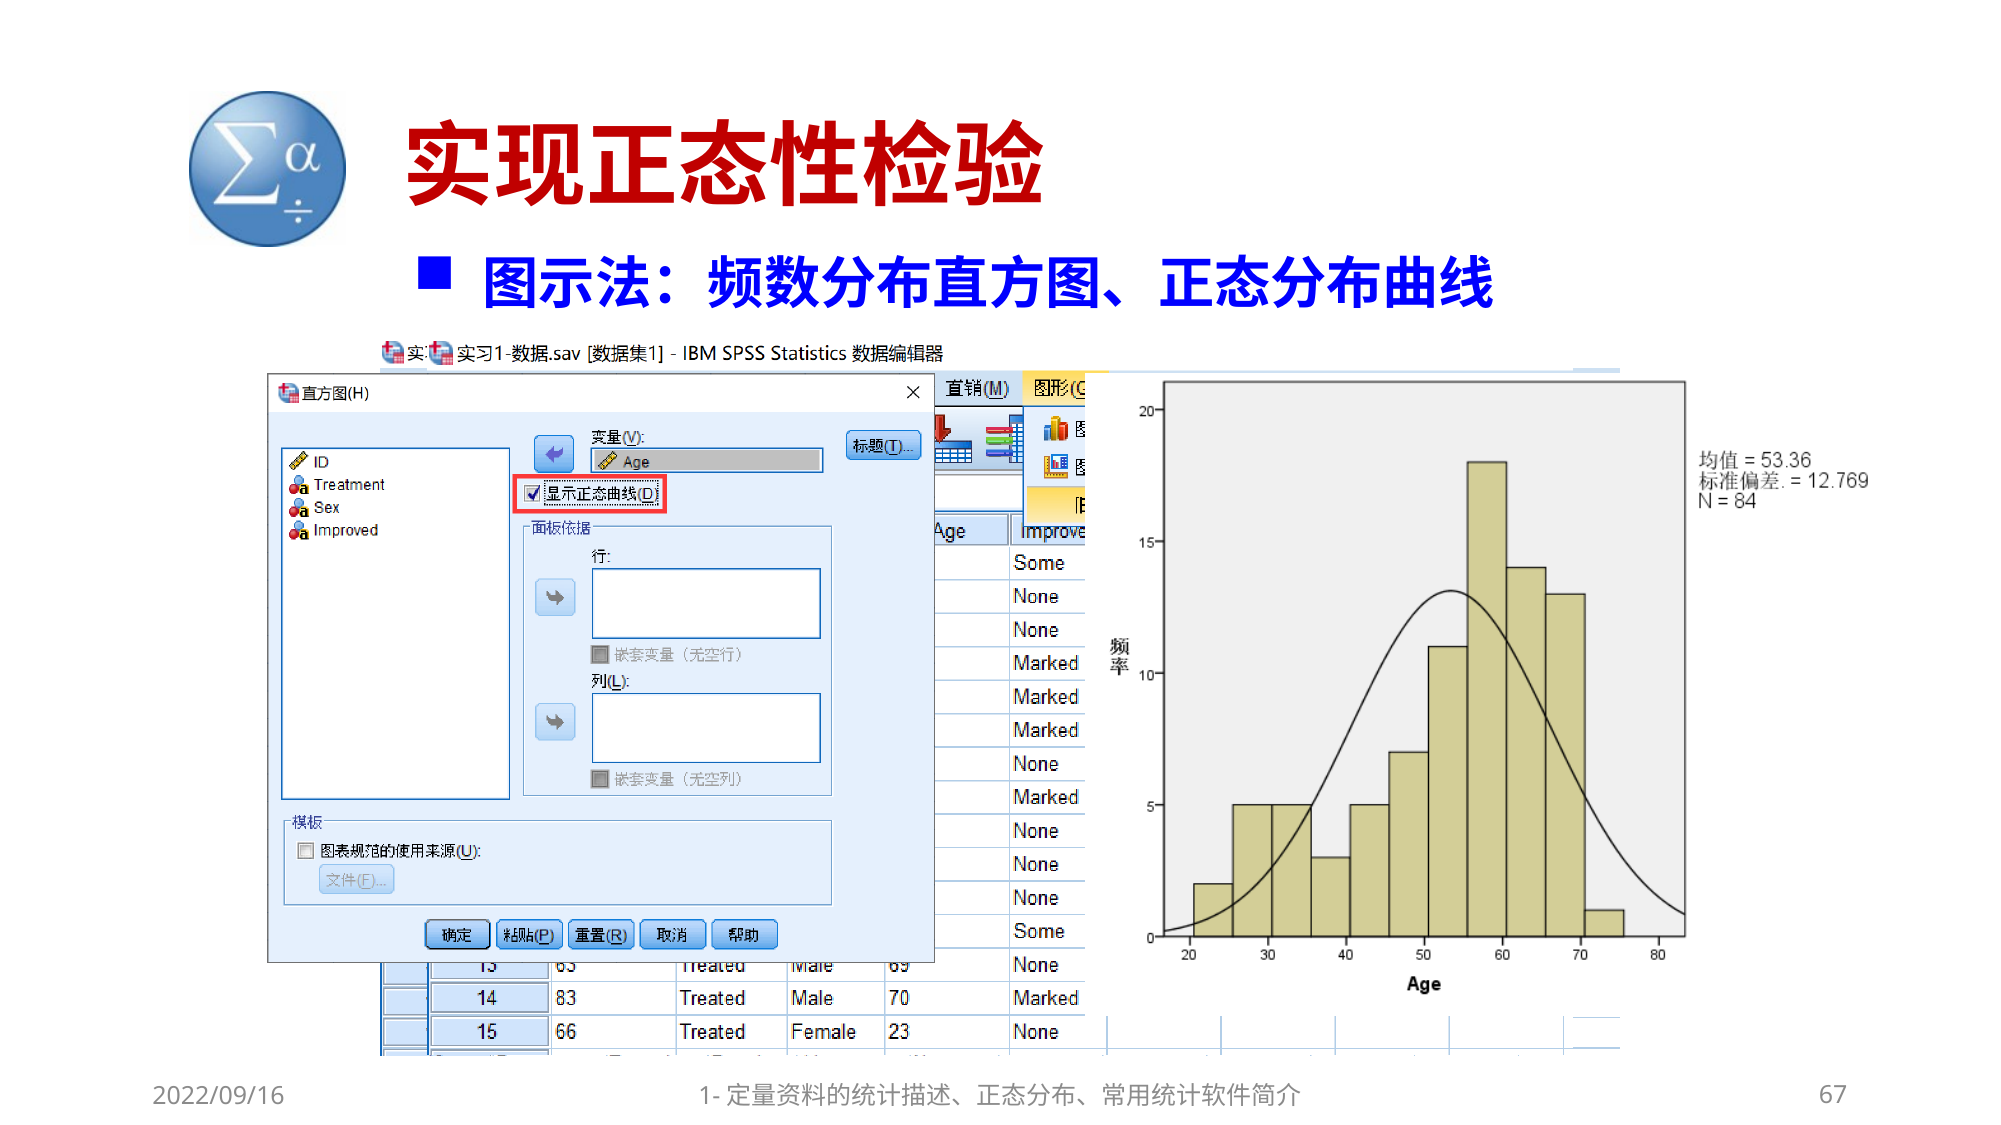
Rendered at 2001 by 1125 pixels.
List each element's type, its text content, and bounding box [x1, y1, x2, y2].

picture [379, 1016, 1620, 1056]
slide_number 67 [1412, 1065, 1863, 1125]
footer 1-定量资料的统计描述、正态分布、常用统计软件简介 [644, 1065, 1356, 1125]
picture [379, 335, 1620, 373]
text_box 图示法：频数分布直方图、正态分布曲线 [398, 205, 1941, 327]
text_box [267, 373, 1887, 1016]
title 实现正态性检验 [137, 59, 1863, 278]
picture [189, 91, 346, 247]
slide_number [137, 1065, 588, 1125]
